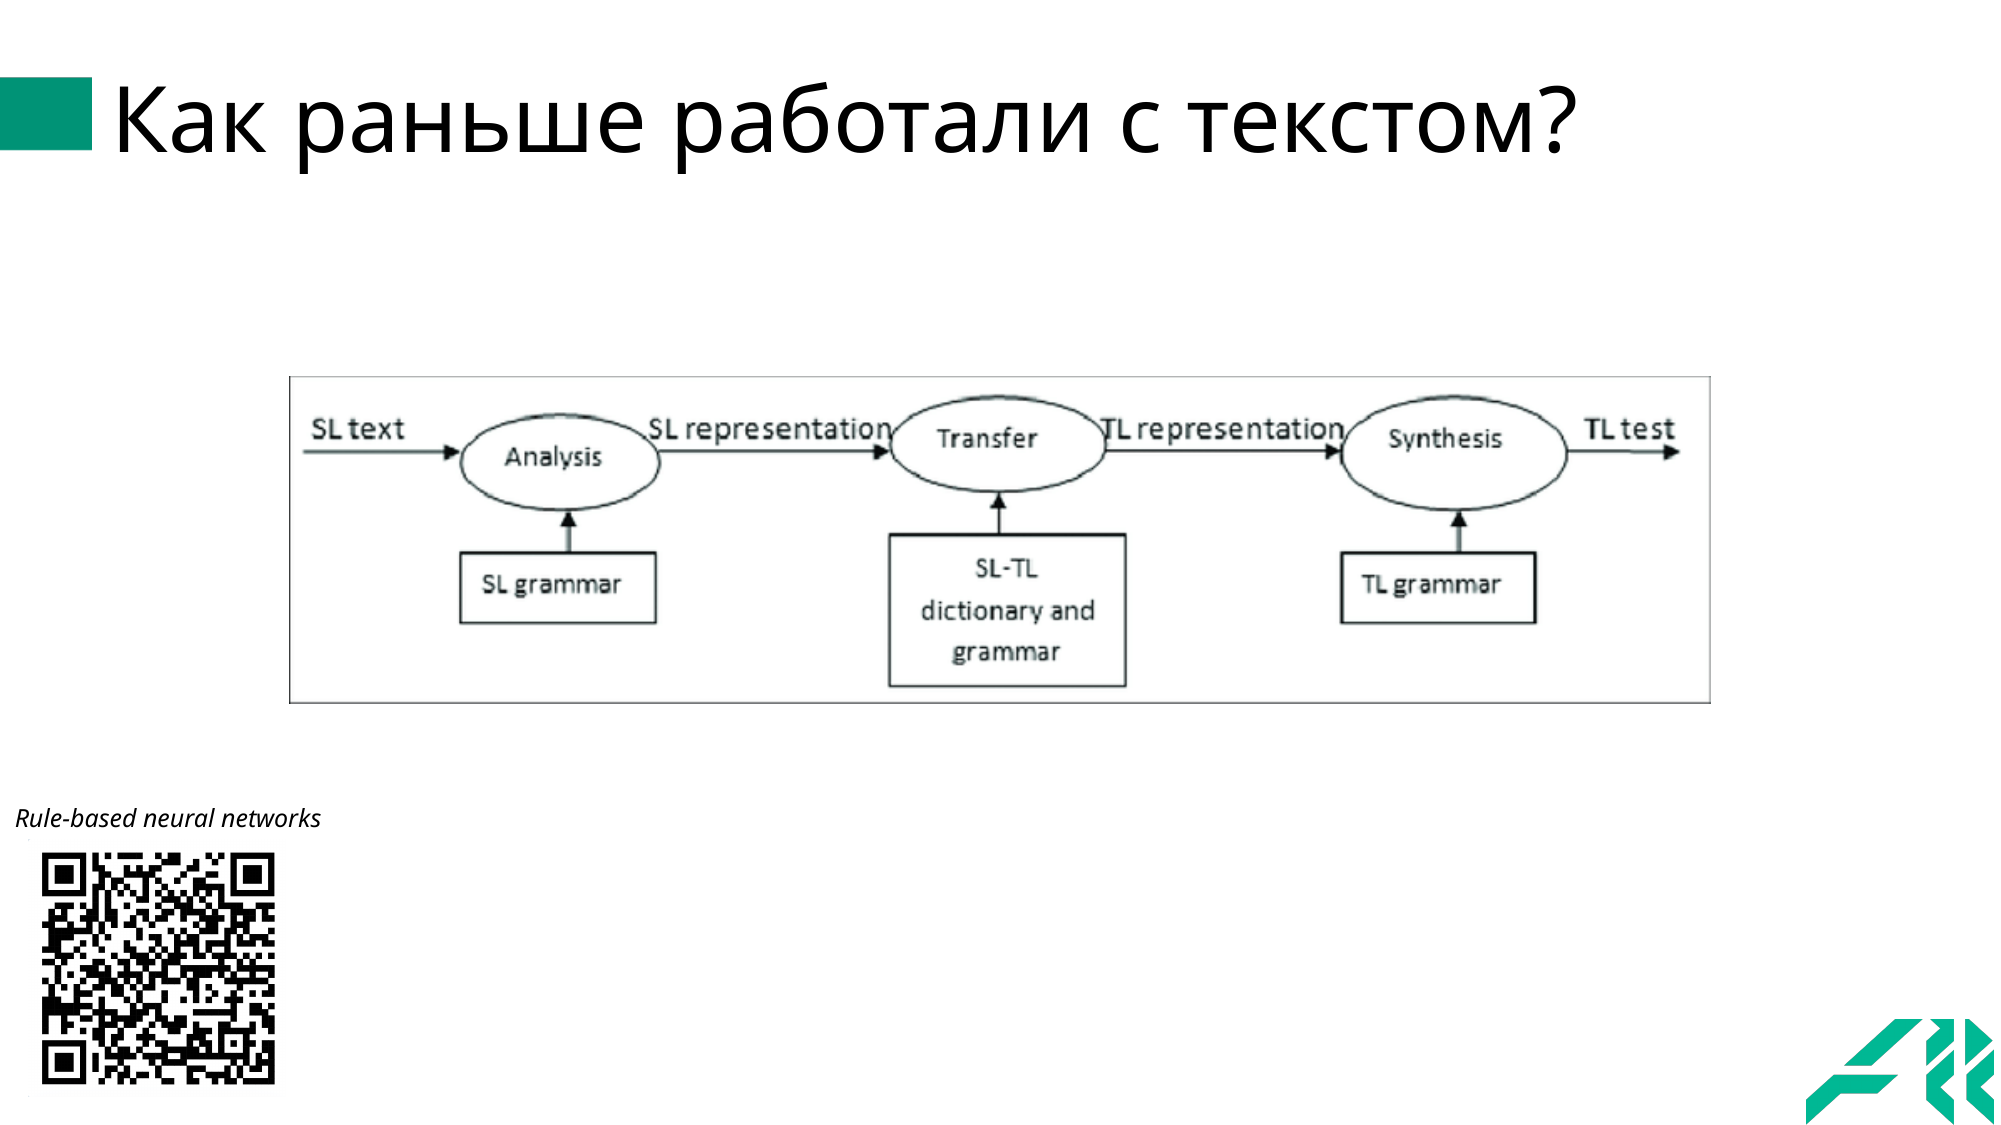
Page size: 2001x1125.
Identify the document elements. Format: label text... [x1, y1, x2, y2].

picture [1806, 1019, 1995, 1125]
title Как раньше работали с текстом? [91, 52, 1956, 179]
picture [289, 375, 1711, 704]
picture [0, 47, 93, 152]
text_box Rule-based neural networks [0, 795, 515, 841]
picture [27, 838, 286, 1098]
